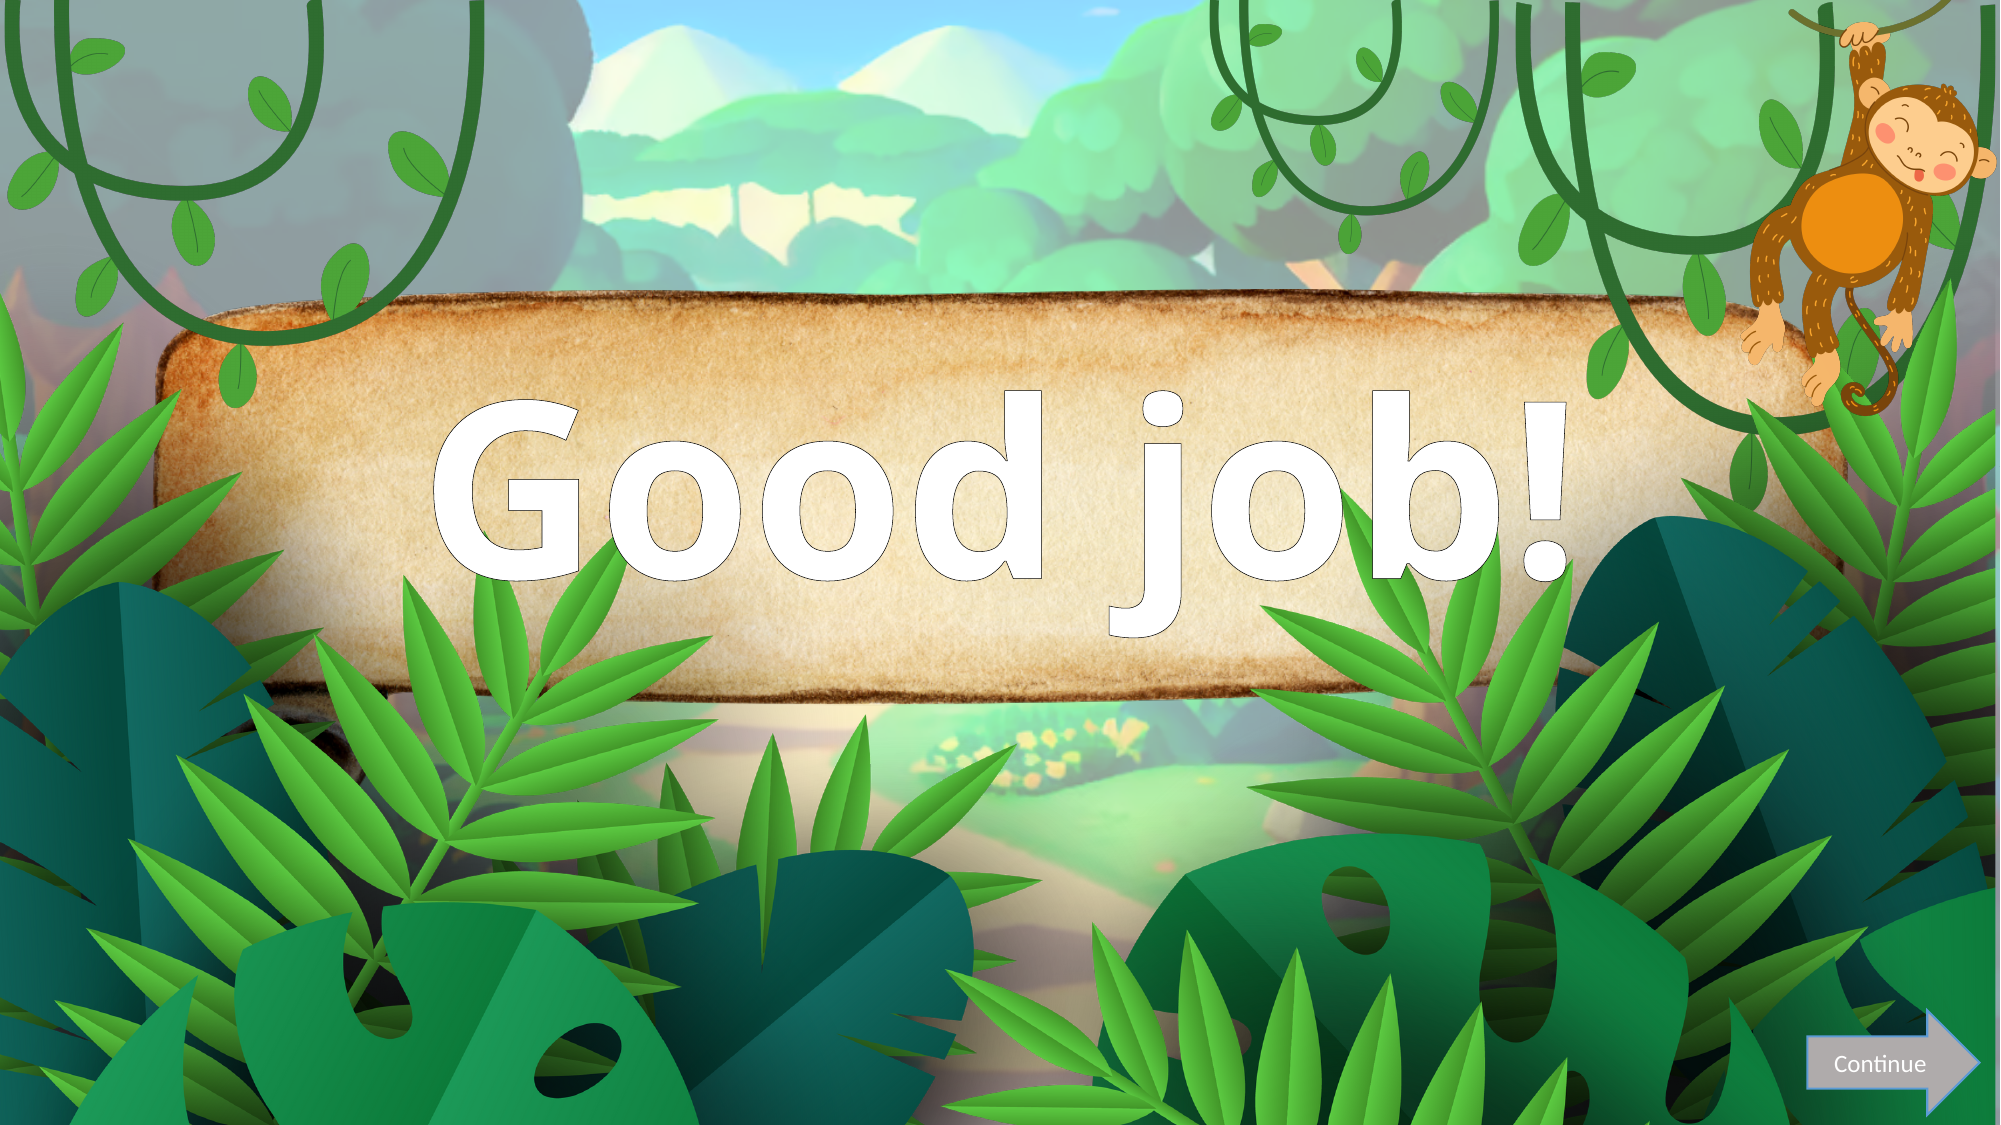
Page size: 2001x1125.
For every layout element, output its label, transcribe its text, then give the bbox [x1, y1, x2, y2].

text_box Good job! [310, 429, 1690, 629]
text_box [485, 0, 1209, 233]
text_box [4, 0, 485, 408]
text_box [1738, 0, 2000, 467]
text_box [1209, 0, 1499, 254]
text_box [0, 0, 4, 233]
text_box [1499, 0, 1738, 233]
text_box Continue [1806, 1007, 1981, 1118]
text_box [1515, 2, 1738, 233]
text_box [1996, 467, 2000, 1125]
text_box [0, 233, 1996, 1125]
